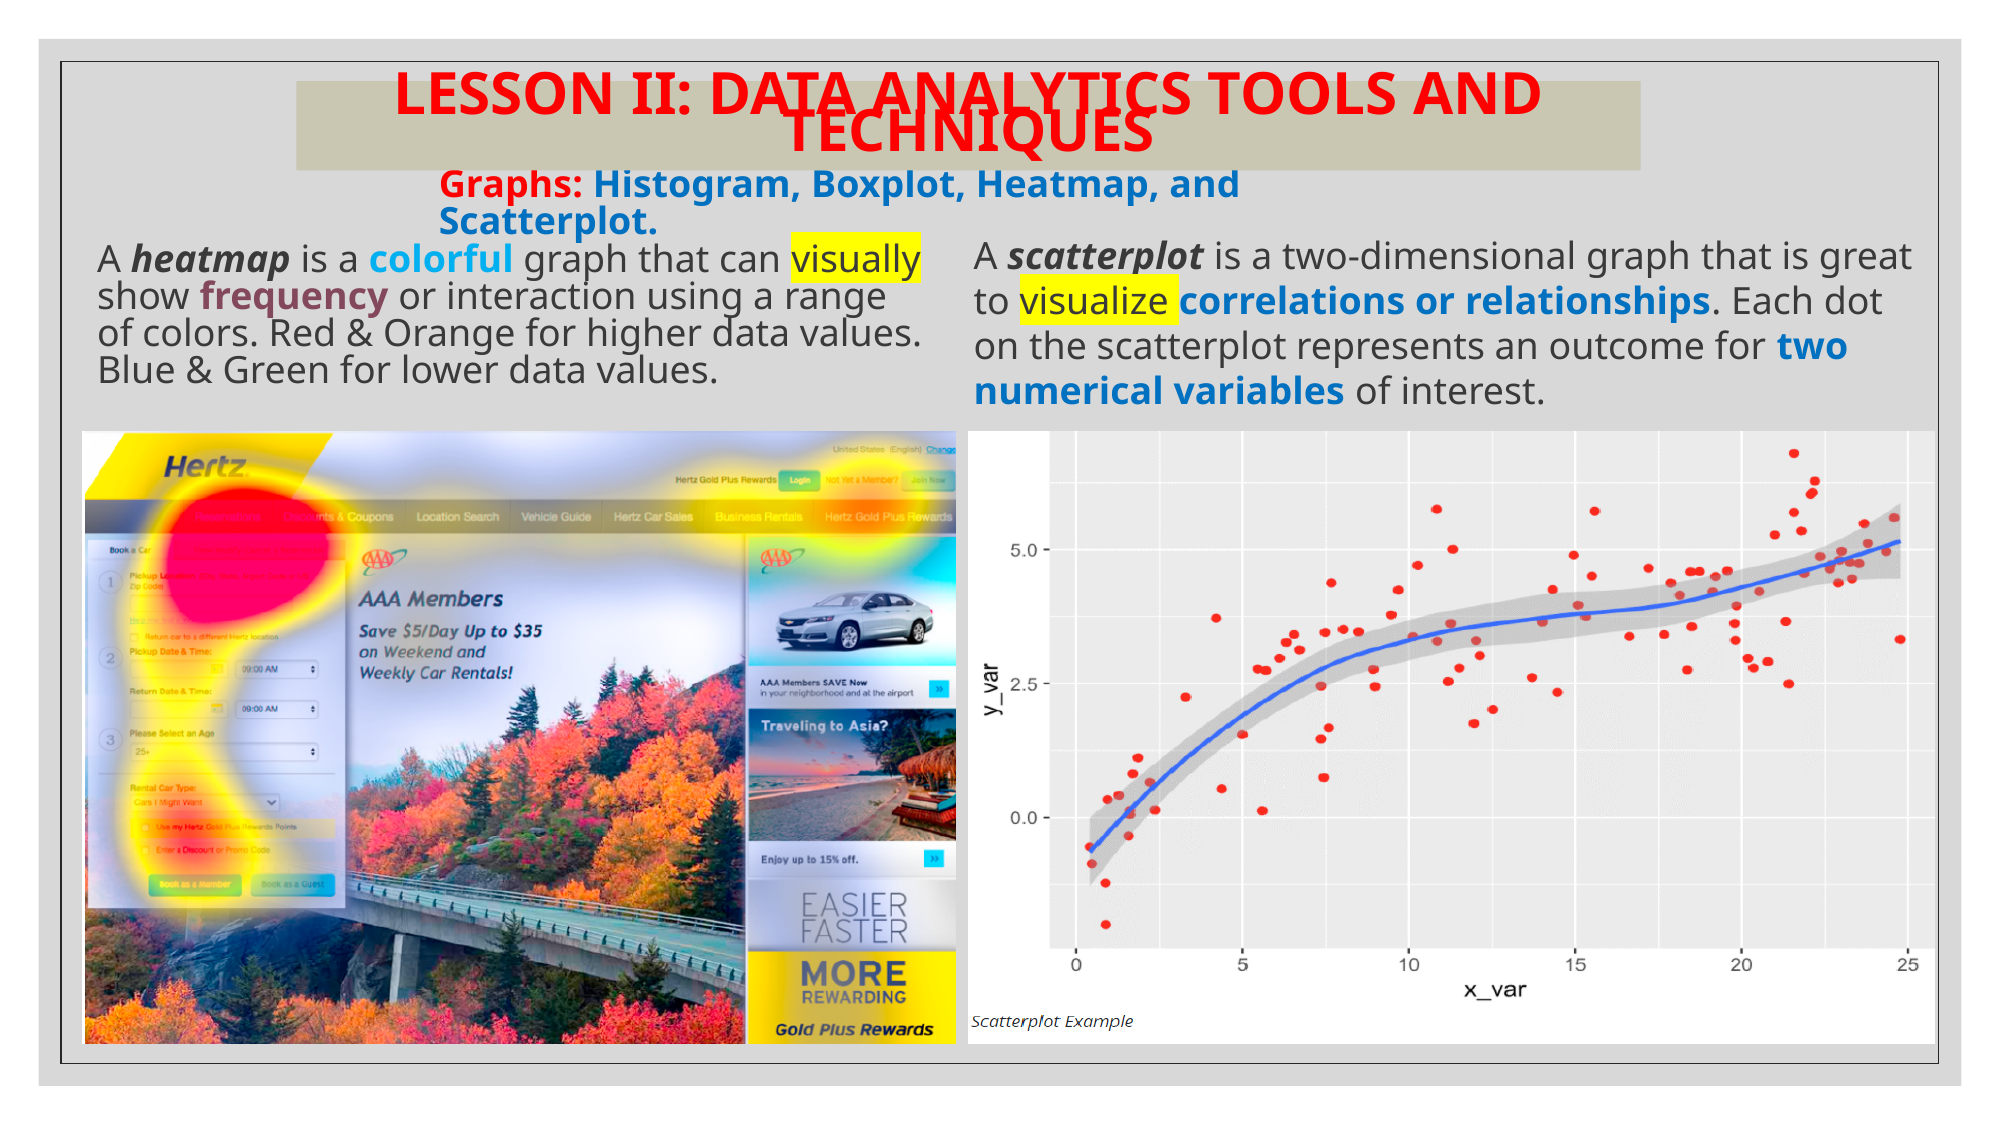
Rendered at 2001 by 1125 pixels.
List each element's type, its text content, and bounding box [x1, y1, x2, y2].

text_box A heatmap is a colorful graph that can visually show frequency or interaction using a range of colors. Red & Orange for higher data values. Blue & Green for lower data values. [82, 235, 943, 399]
picture [82, 431, 956, 1044]
text_box LESSON II: DATA ANALYTICS TOOLS AND TECHNIQUES [296, 81, 1641, 171]
picture [968, 431, 1935, 1044]
text_box Graphs: Histogram, Boxplot, Heatmap, and Scatterplot. [424, 171, 1424, 250]
text_box A scatterplot is a two-dimensional graph that is great to visualize correlations or relationships. Each dot on the scatterplot represents an outcome for two numerical variables of interest. [958, 224, 1935, 420]
